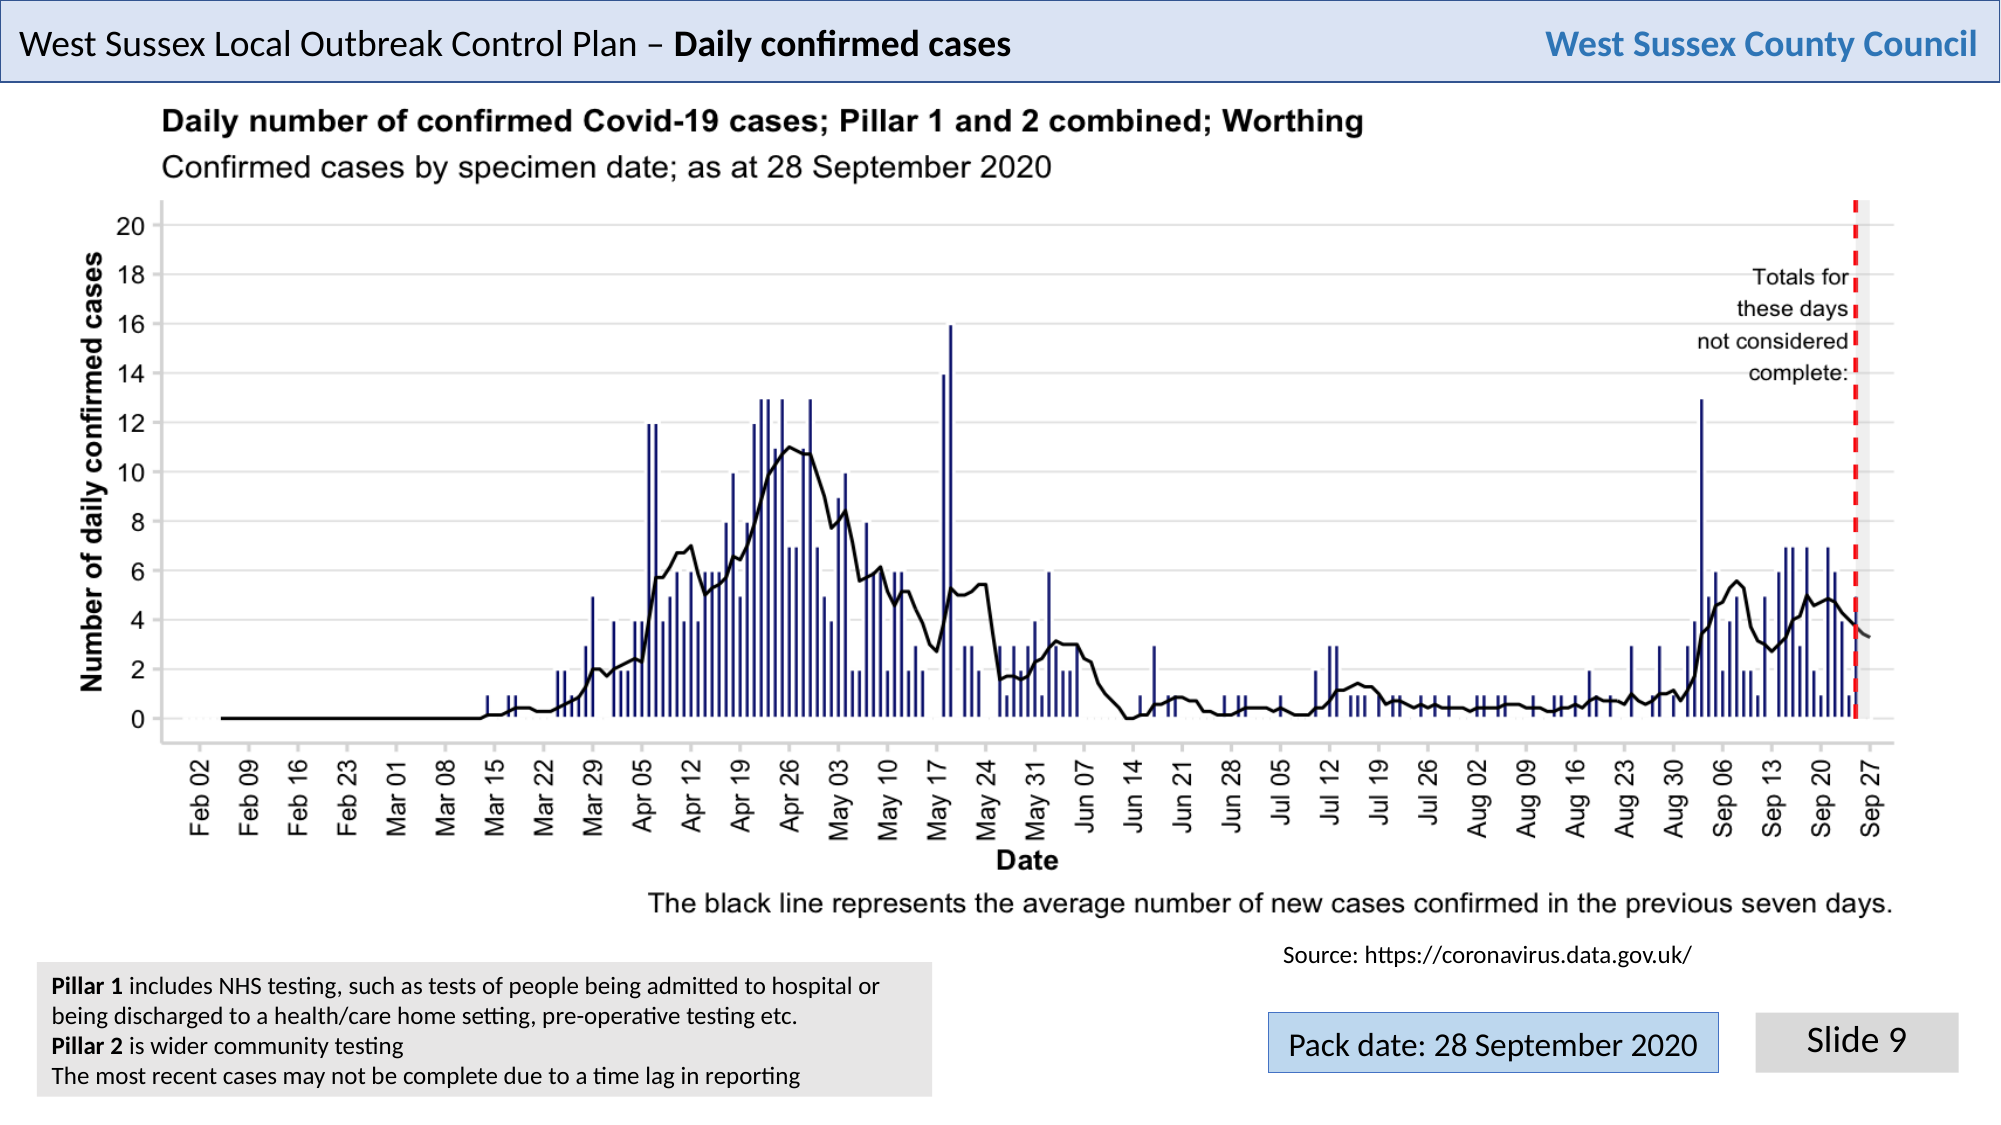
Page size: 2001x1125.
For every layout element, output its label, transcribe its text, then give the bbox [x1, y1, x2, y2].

list Slide 9 [1755, 1012, 1959, 1073]
picture [63, 91, 1912, 935]
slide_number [1268, 1012, 1719, 1073]
list Source: https://coronavirus.data.gov.uk/ [1268, 935, 1912, 995]
